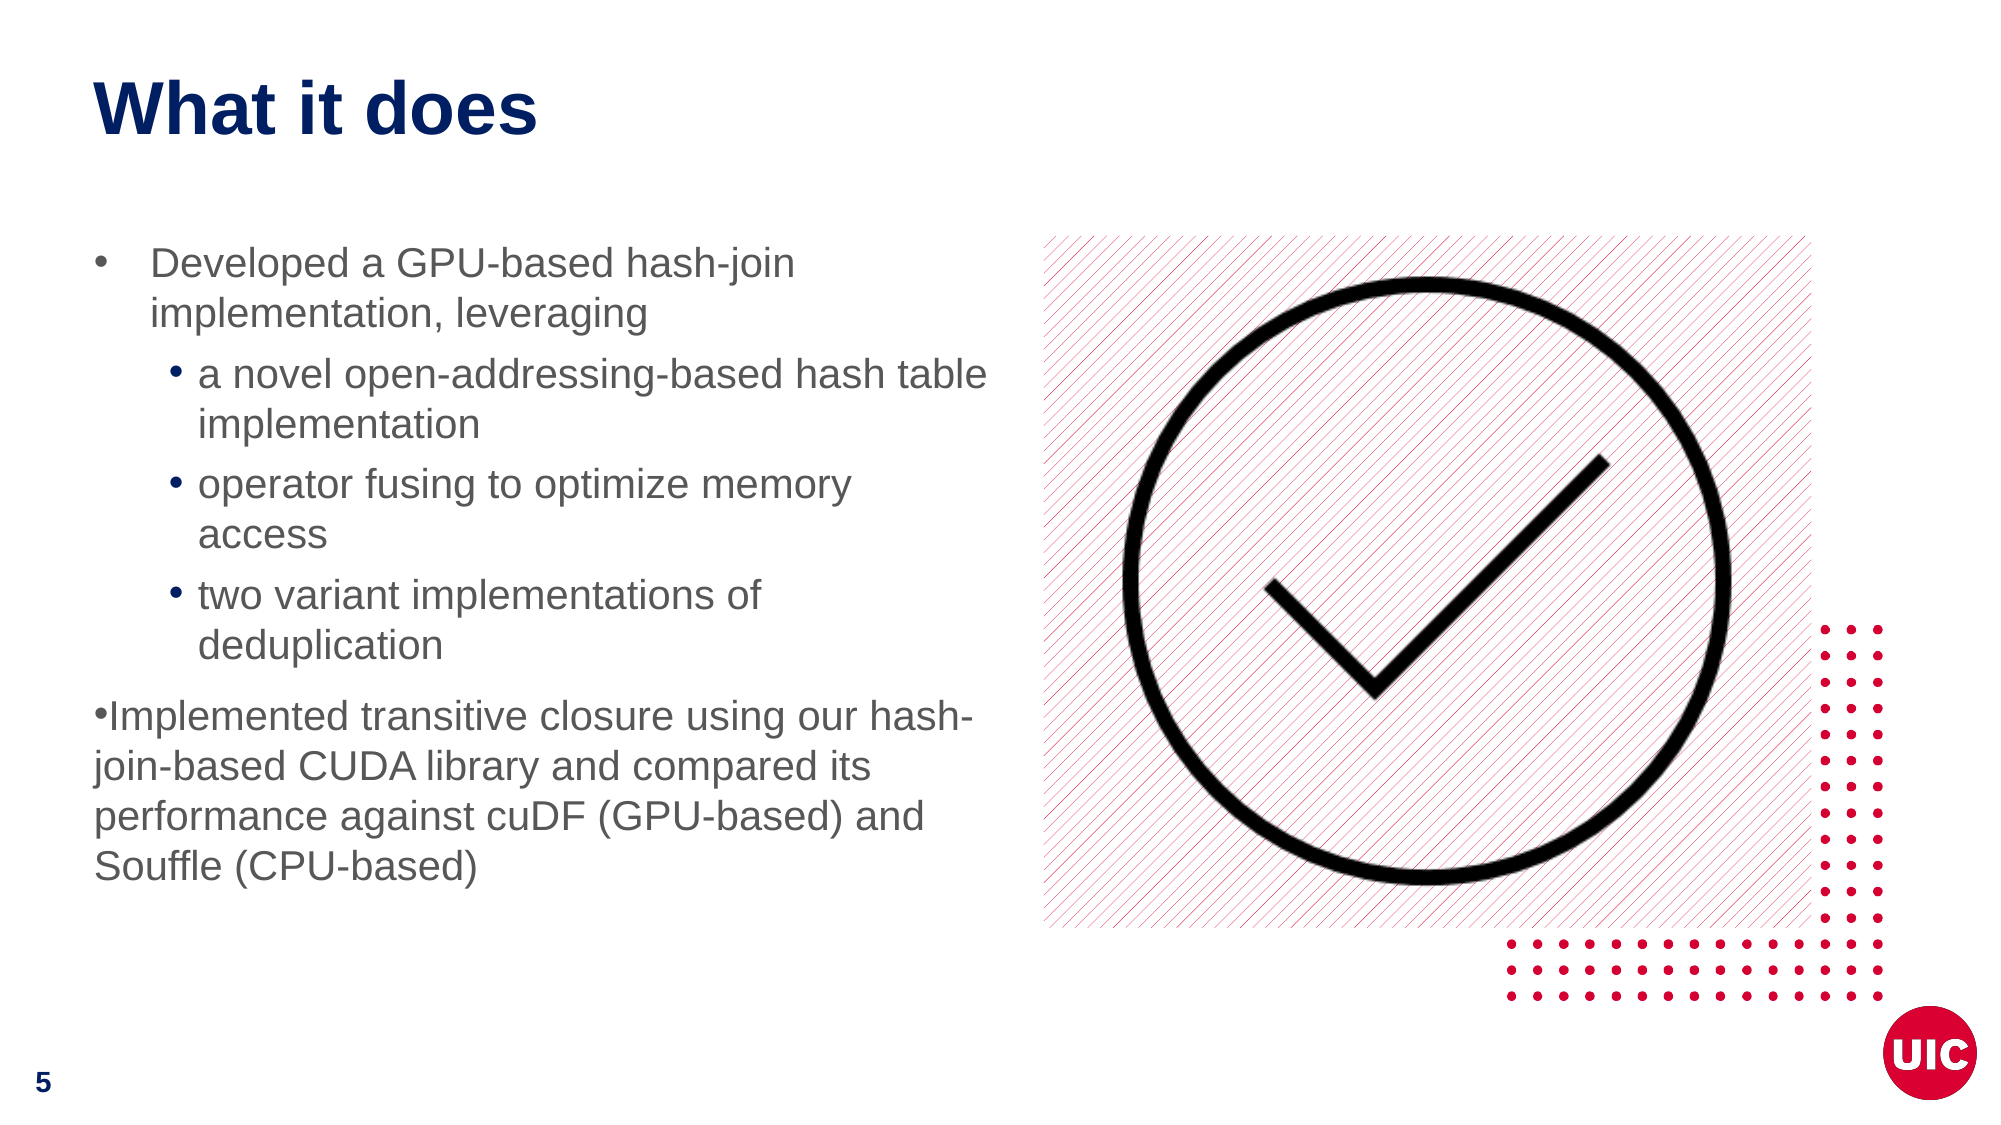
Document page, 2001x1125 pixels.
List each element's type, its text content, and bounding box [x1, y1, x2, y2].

title What it does [93, 70, 1907, 204]
list Developed a GPU-based hash-join implementation, leveraging a novel open-addressing-based hash table implementation operator fusing to optimize memory access two variant implementations of deduplication Implemented transitive closure using our hash-join-based CUDA library and compared its performance against cuDF (GPU-based) and Souffle (CPU-based) [93, 235, 1000, 973]
picture [1043, 235, 1980, 1102]
